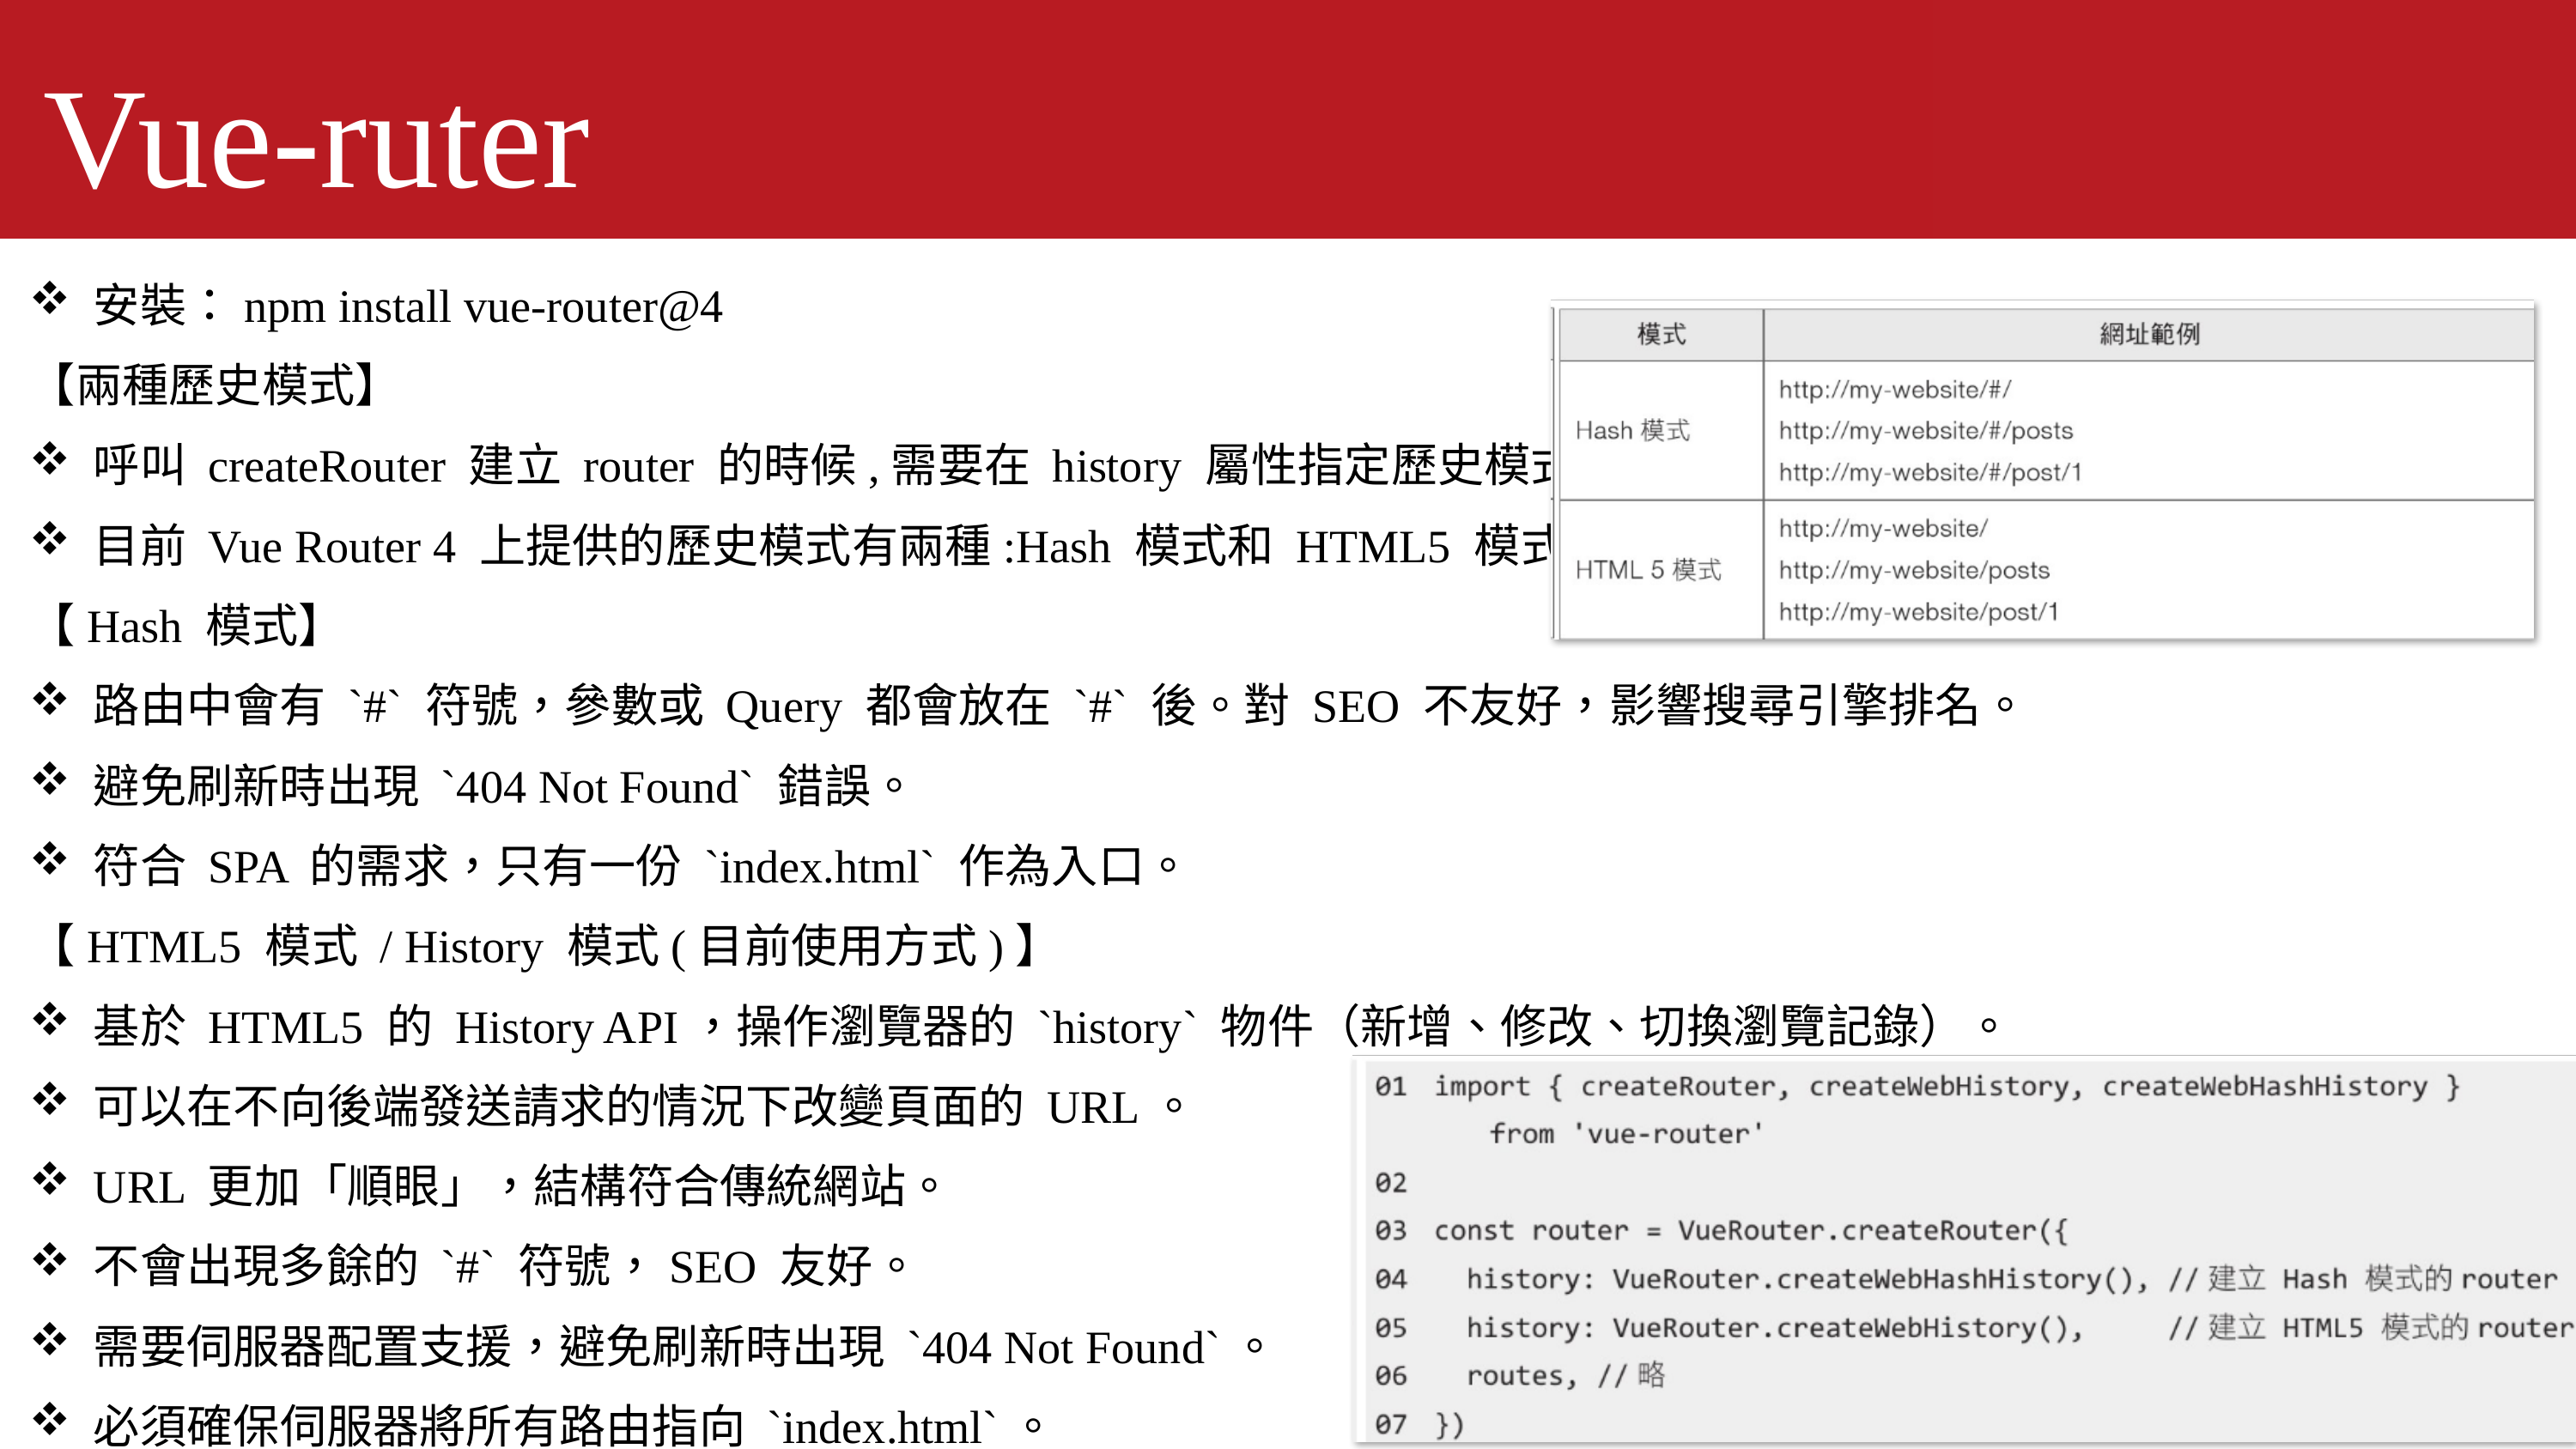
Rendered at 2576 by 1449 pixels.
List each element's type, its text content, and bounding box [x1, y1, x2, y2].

picture [1352, 1054, 2576, 1443]
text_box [0, 0, 2576, 239]
picture [1550, 299, 2534, 640]
text_box 安裝：npm install vue-router@4 【兩種歷史模式】 呼叫 createRouter 建立 router 的時候,需要在 history 屬性指定歷史模式。 目前 Vue Router 4 上提供的歷史模式有兩種:Hash 模式和 HTML5 模式。 【Hash 模式】 路由中會有 `#` 符號，參數或 Query 都會放在 `#` 後。對 SEO 不友好，影響搜尋引擎排名。 避免刷新時出現 `404 Not Found` 錯誤。 符合 SPA 的需求，只有一份 `index.html` 作為入口。 【HTML5 模式 / History 模式(目前使用方式)】 基於 HTML5 的 History API，操作瀏覽器的 `history` 物件（新增、修改、切換瀏覽記錄）。 可以在不向後端發送請求的情況下改變頁面的 URL。 URL 更加「順眼」，結構符合傳統網站。 不會出現多餘的 `#` 符號，SEO 友好。 需要伺服器配置支援，避免刷新時出現 `404 Not Found`。 必須確保伺服器將所有路由指向 `index.html`。 [28, 251, 2104, 1449]
